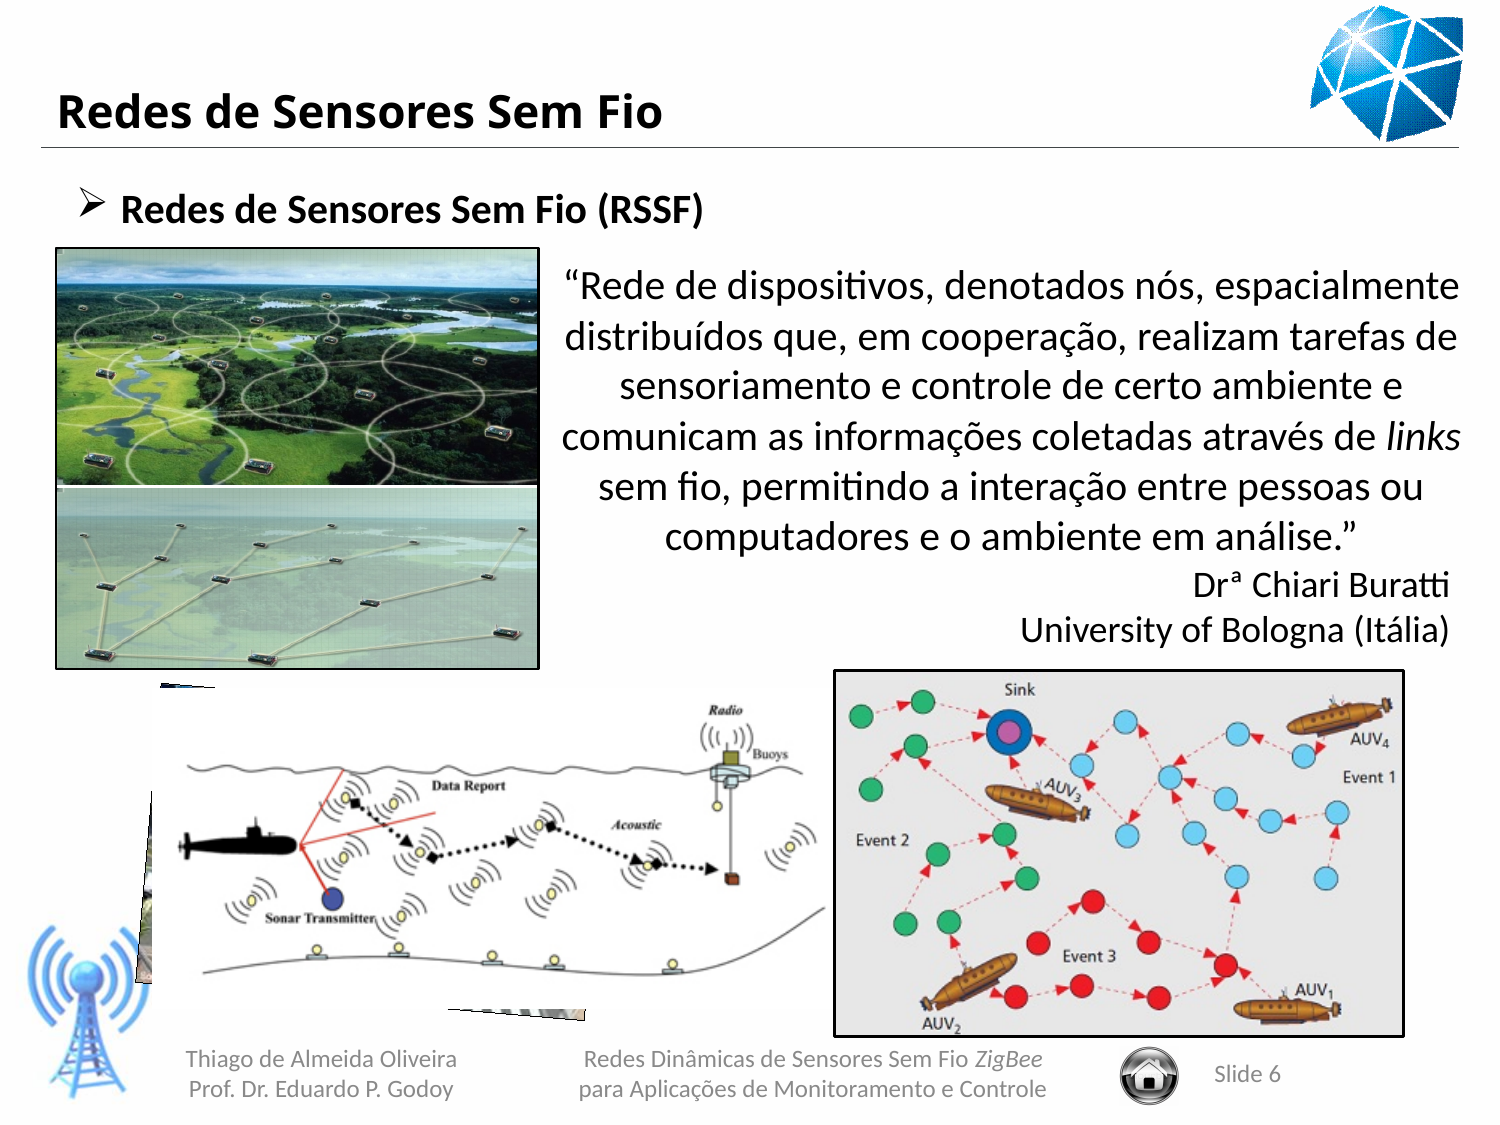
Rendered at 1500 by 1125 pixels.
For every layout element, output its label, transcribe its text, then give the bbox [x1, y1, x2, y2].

text_box Redes de Sensores Sem Fio (RSSF) [61, 174, 730, 240]
text_box Drª Chiari Buratti University of Bologna (Itália) [1005, 552, 1466, 658]
picture [0, 0, 1500, 1125]
title Redes de Sensores Sem Fio [41, 82, 1305, 139]
text_box “Rede de dispositivos, denotados nós, espacialmente distribuídos que, em cooperação, realizam tarefas de sensoriamento e controle de certo ambiente e comunicam as informações coletadas através de links sem fio, permitindo a interação entre pessoas ou computadores e o ambiente em análise.” [545, 250, 1478, 566]
